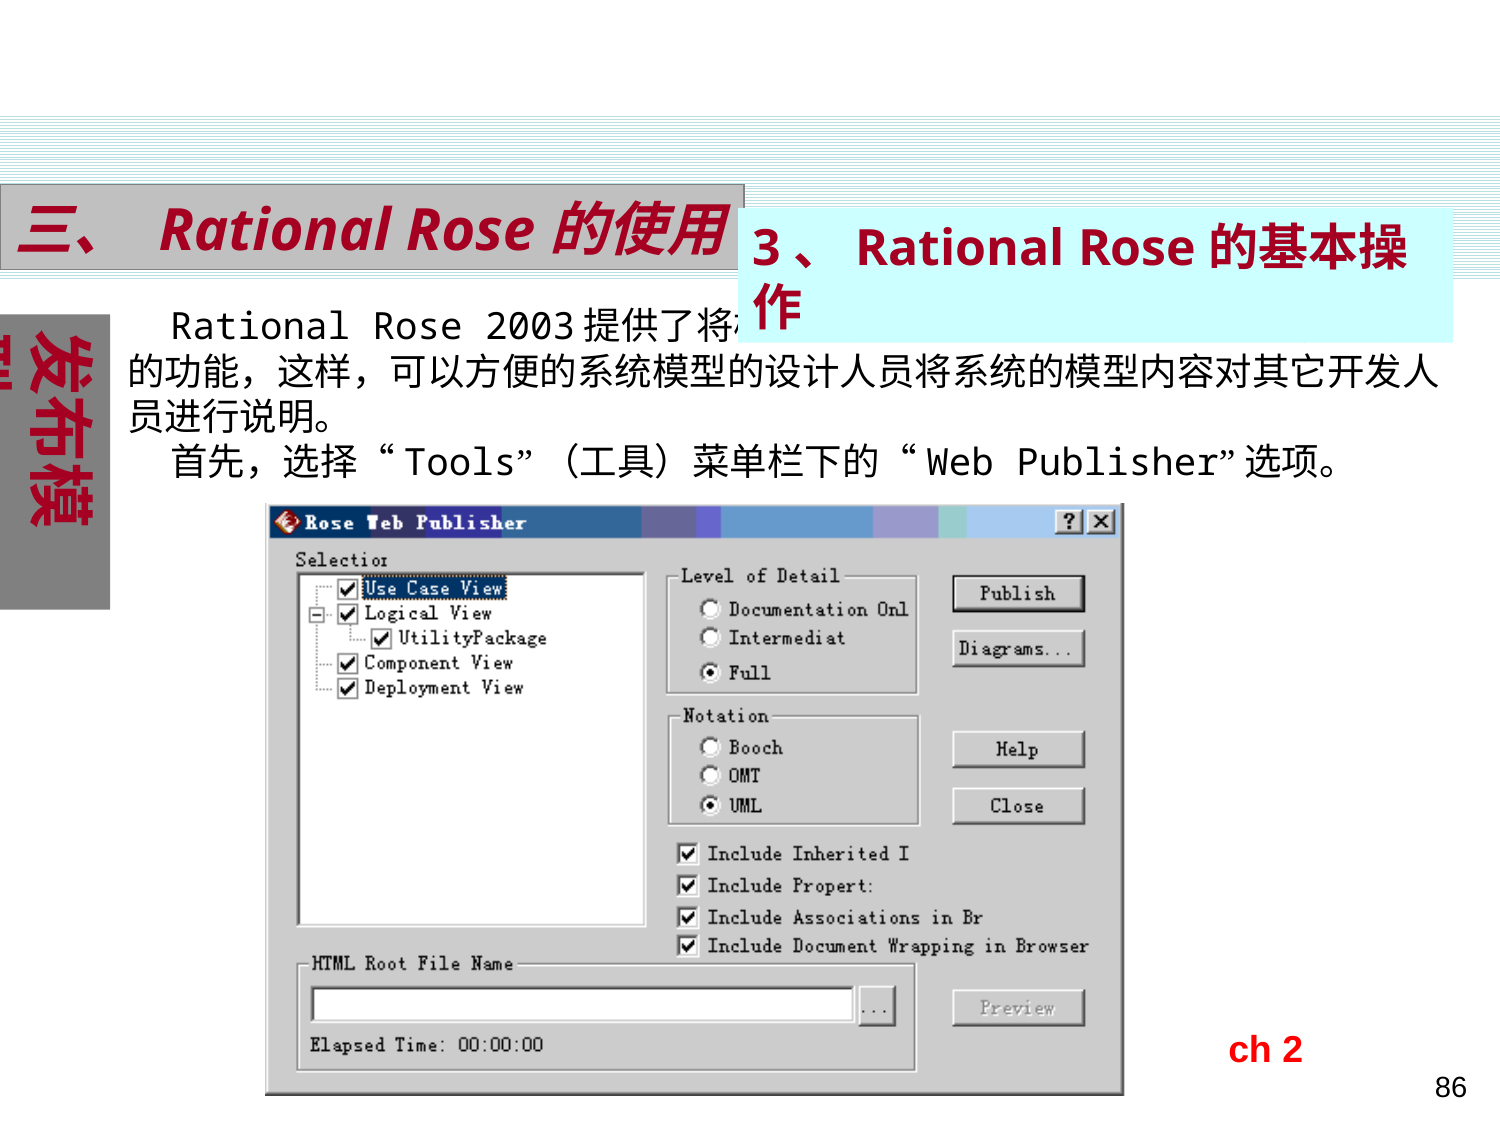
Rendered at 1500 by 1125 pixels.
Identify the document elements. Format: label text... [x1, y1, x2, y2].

text_box ch 2 [1213, 1017, 1401, 1078]
text_box 三、 Rational Rose的使用 [0, 184, 745, 270]
text_box 3、Rational Rose的基本操作 [738, 207, 1453, 343]
text_box Rational Rose 2003提供了将模型生成相关网页从而在网络上进行发布的功能，这样，可以方便的系统模型的设计人员将系统的模型内容对其它开发人员进行说明。 首先，选择“Tools”（工具）菜单栏下的“Web Publisher”选项。 [112, 290, 1459, 491]
text_box 发布模型 [0, 314, 111, 610]
picture [265, 503, 1129, 1096]
slide_number 86 [1131, 1060, 1483, 1118]
